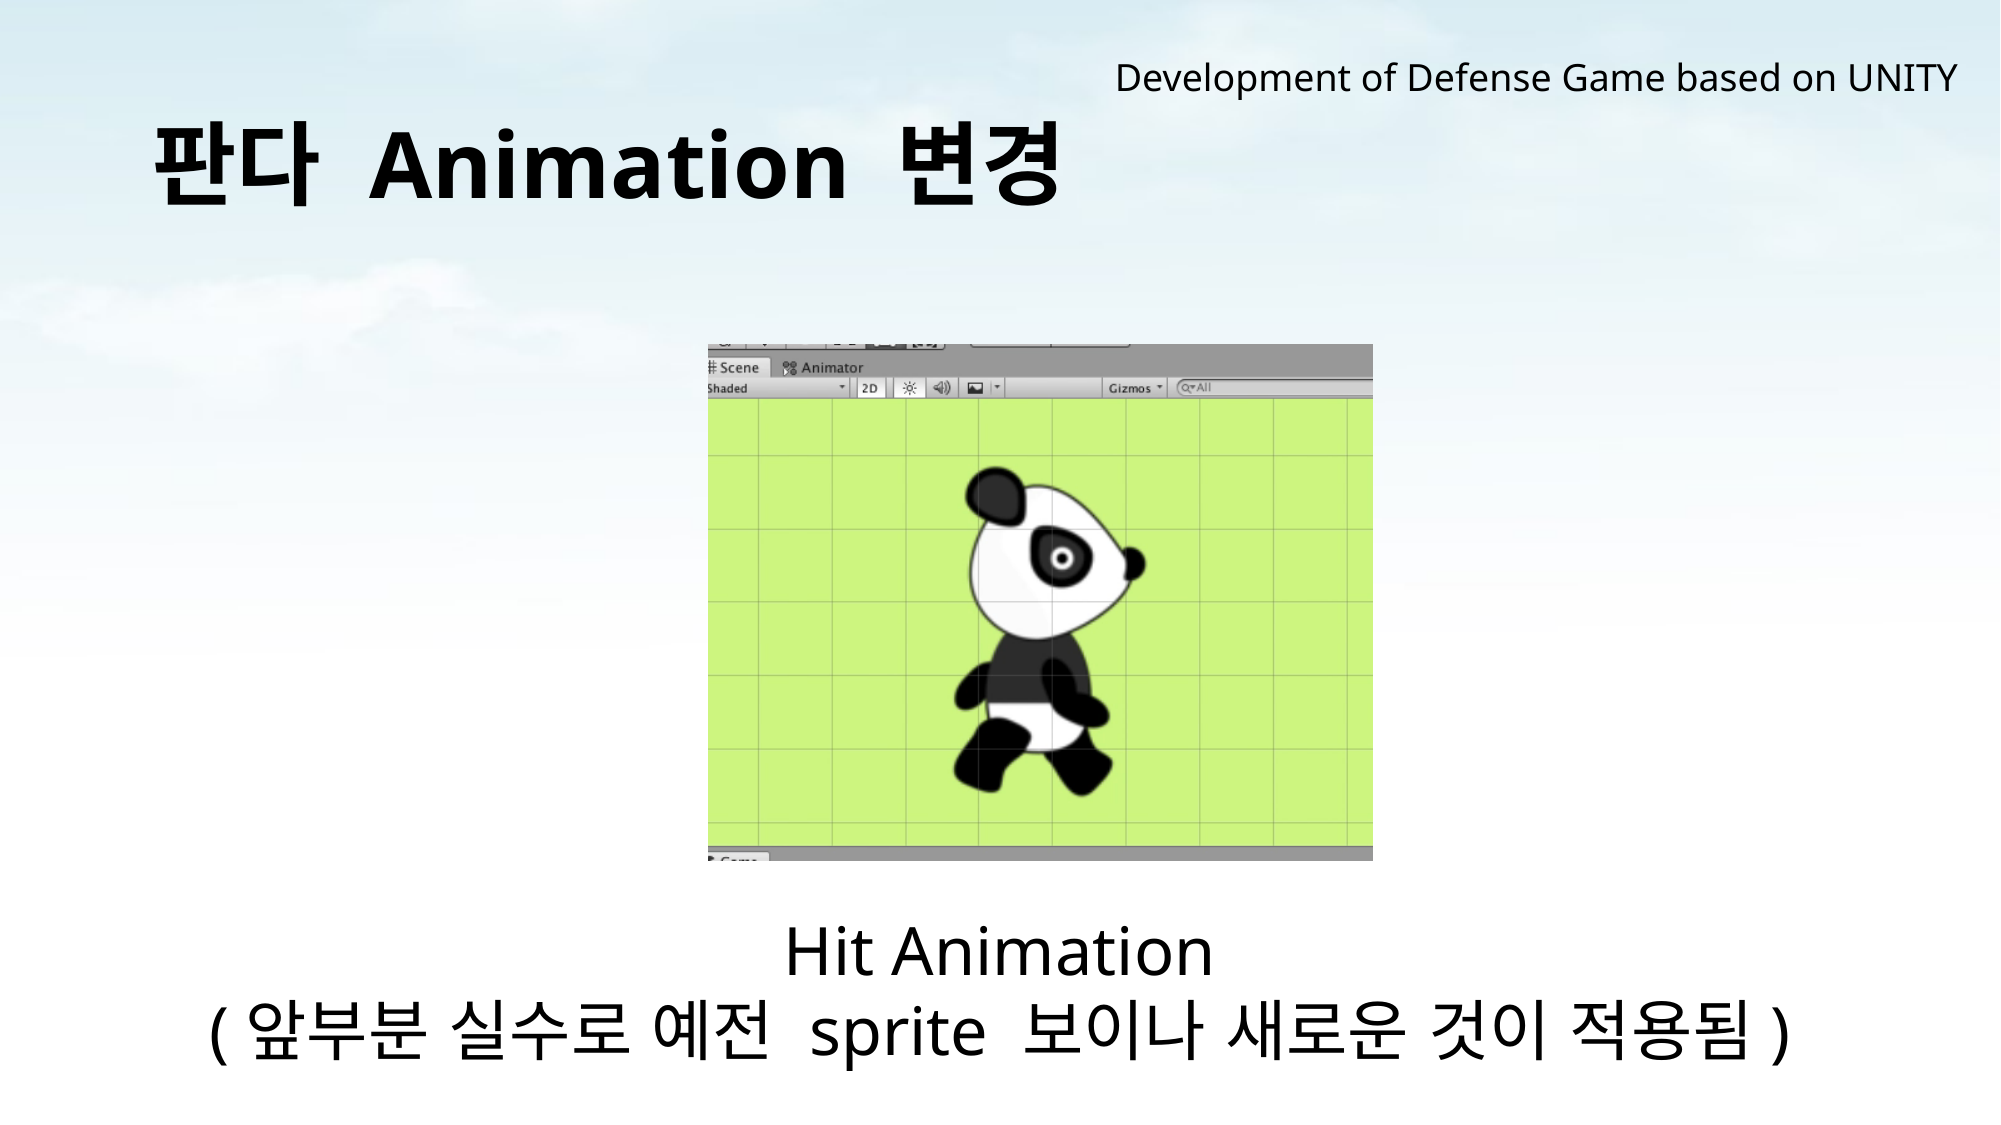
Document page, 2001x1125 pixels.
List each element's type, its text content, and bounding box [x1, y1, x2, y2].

text_box Hit Animation (앞부분 실수로 예전 sprite 보이나 새로운 것이 적용됨) [129, 901, 1871, 1077]
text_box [707, 343, 1373, 862]
text_box Development of Defense Game based on UNITY [1099, 46, 2000, 107]
title 판다 Animation 변경 [137, 59, 1863, 278]
picture [0, 0, 2001, 1125]
